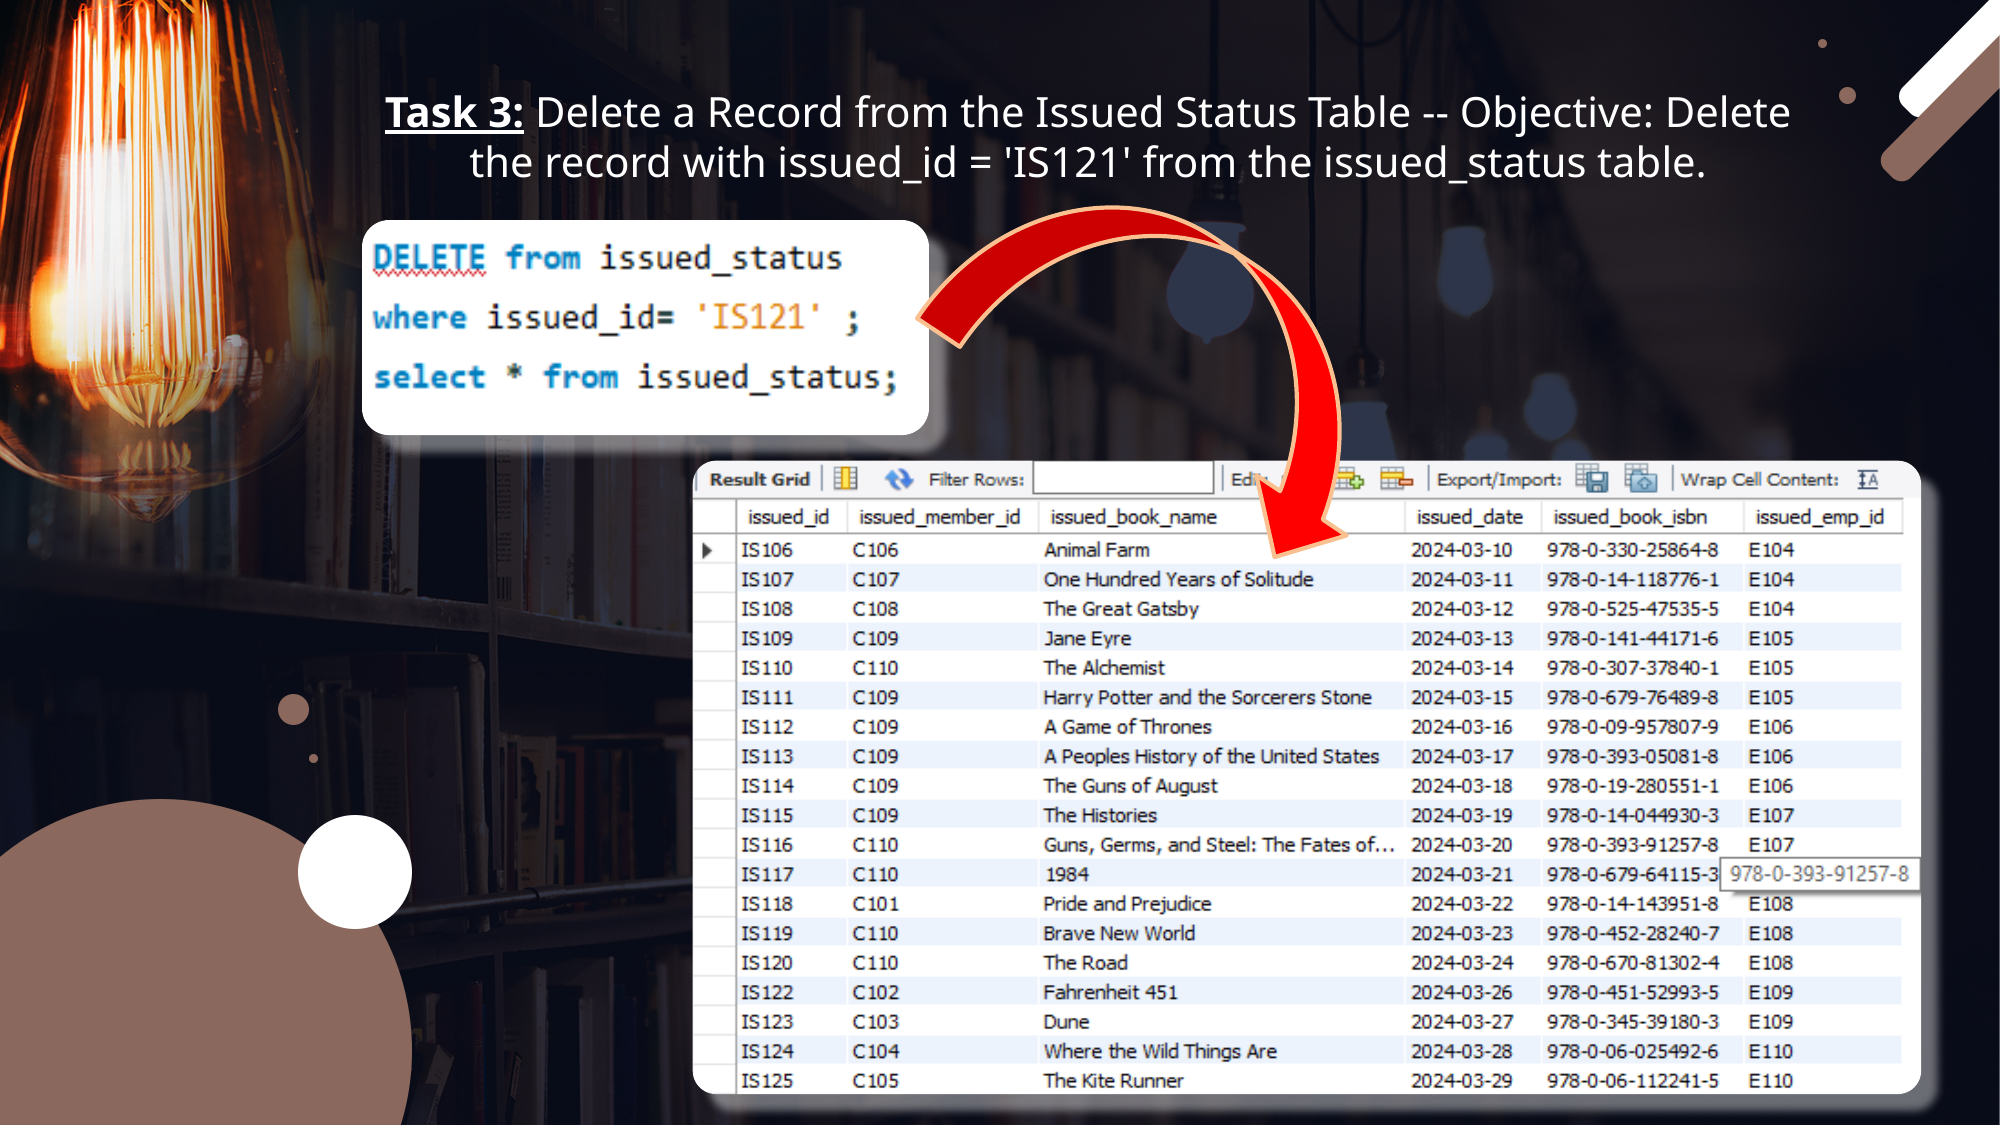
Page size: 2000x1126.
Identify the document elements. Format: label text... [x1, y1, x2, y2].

text_box Task 3: Delete a Record from the Issued Status Table -- Objective: Delete the record with issued_id = 'IS121' from the issued_status table. [362, 78, 1815, 193]
text_box [934, 205, 1342, 459]
picture [0, 0, 2000, 1125]
